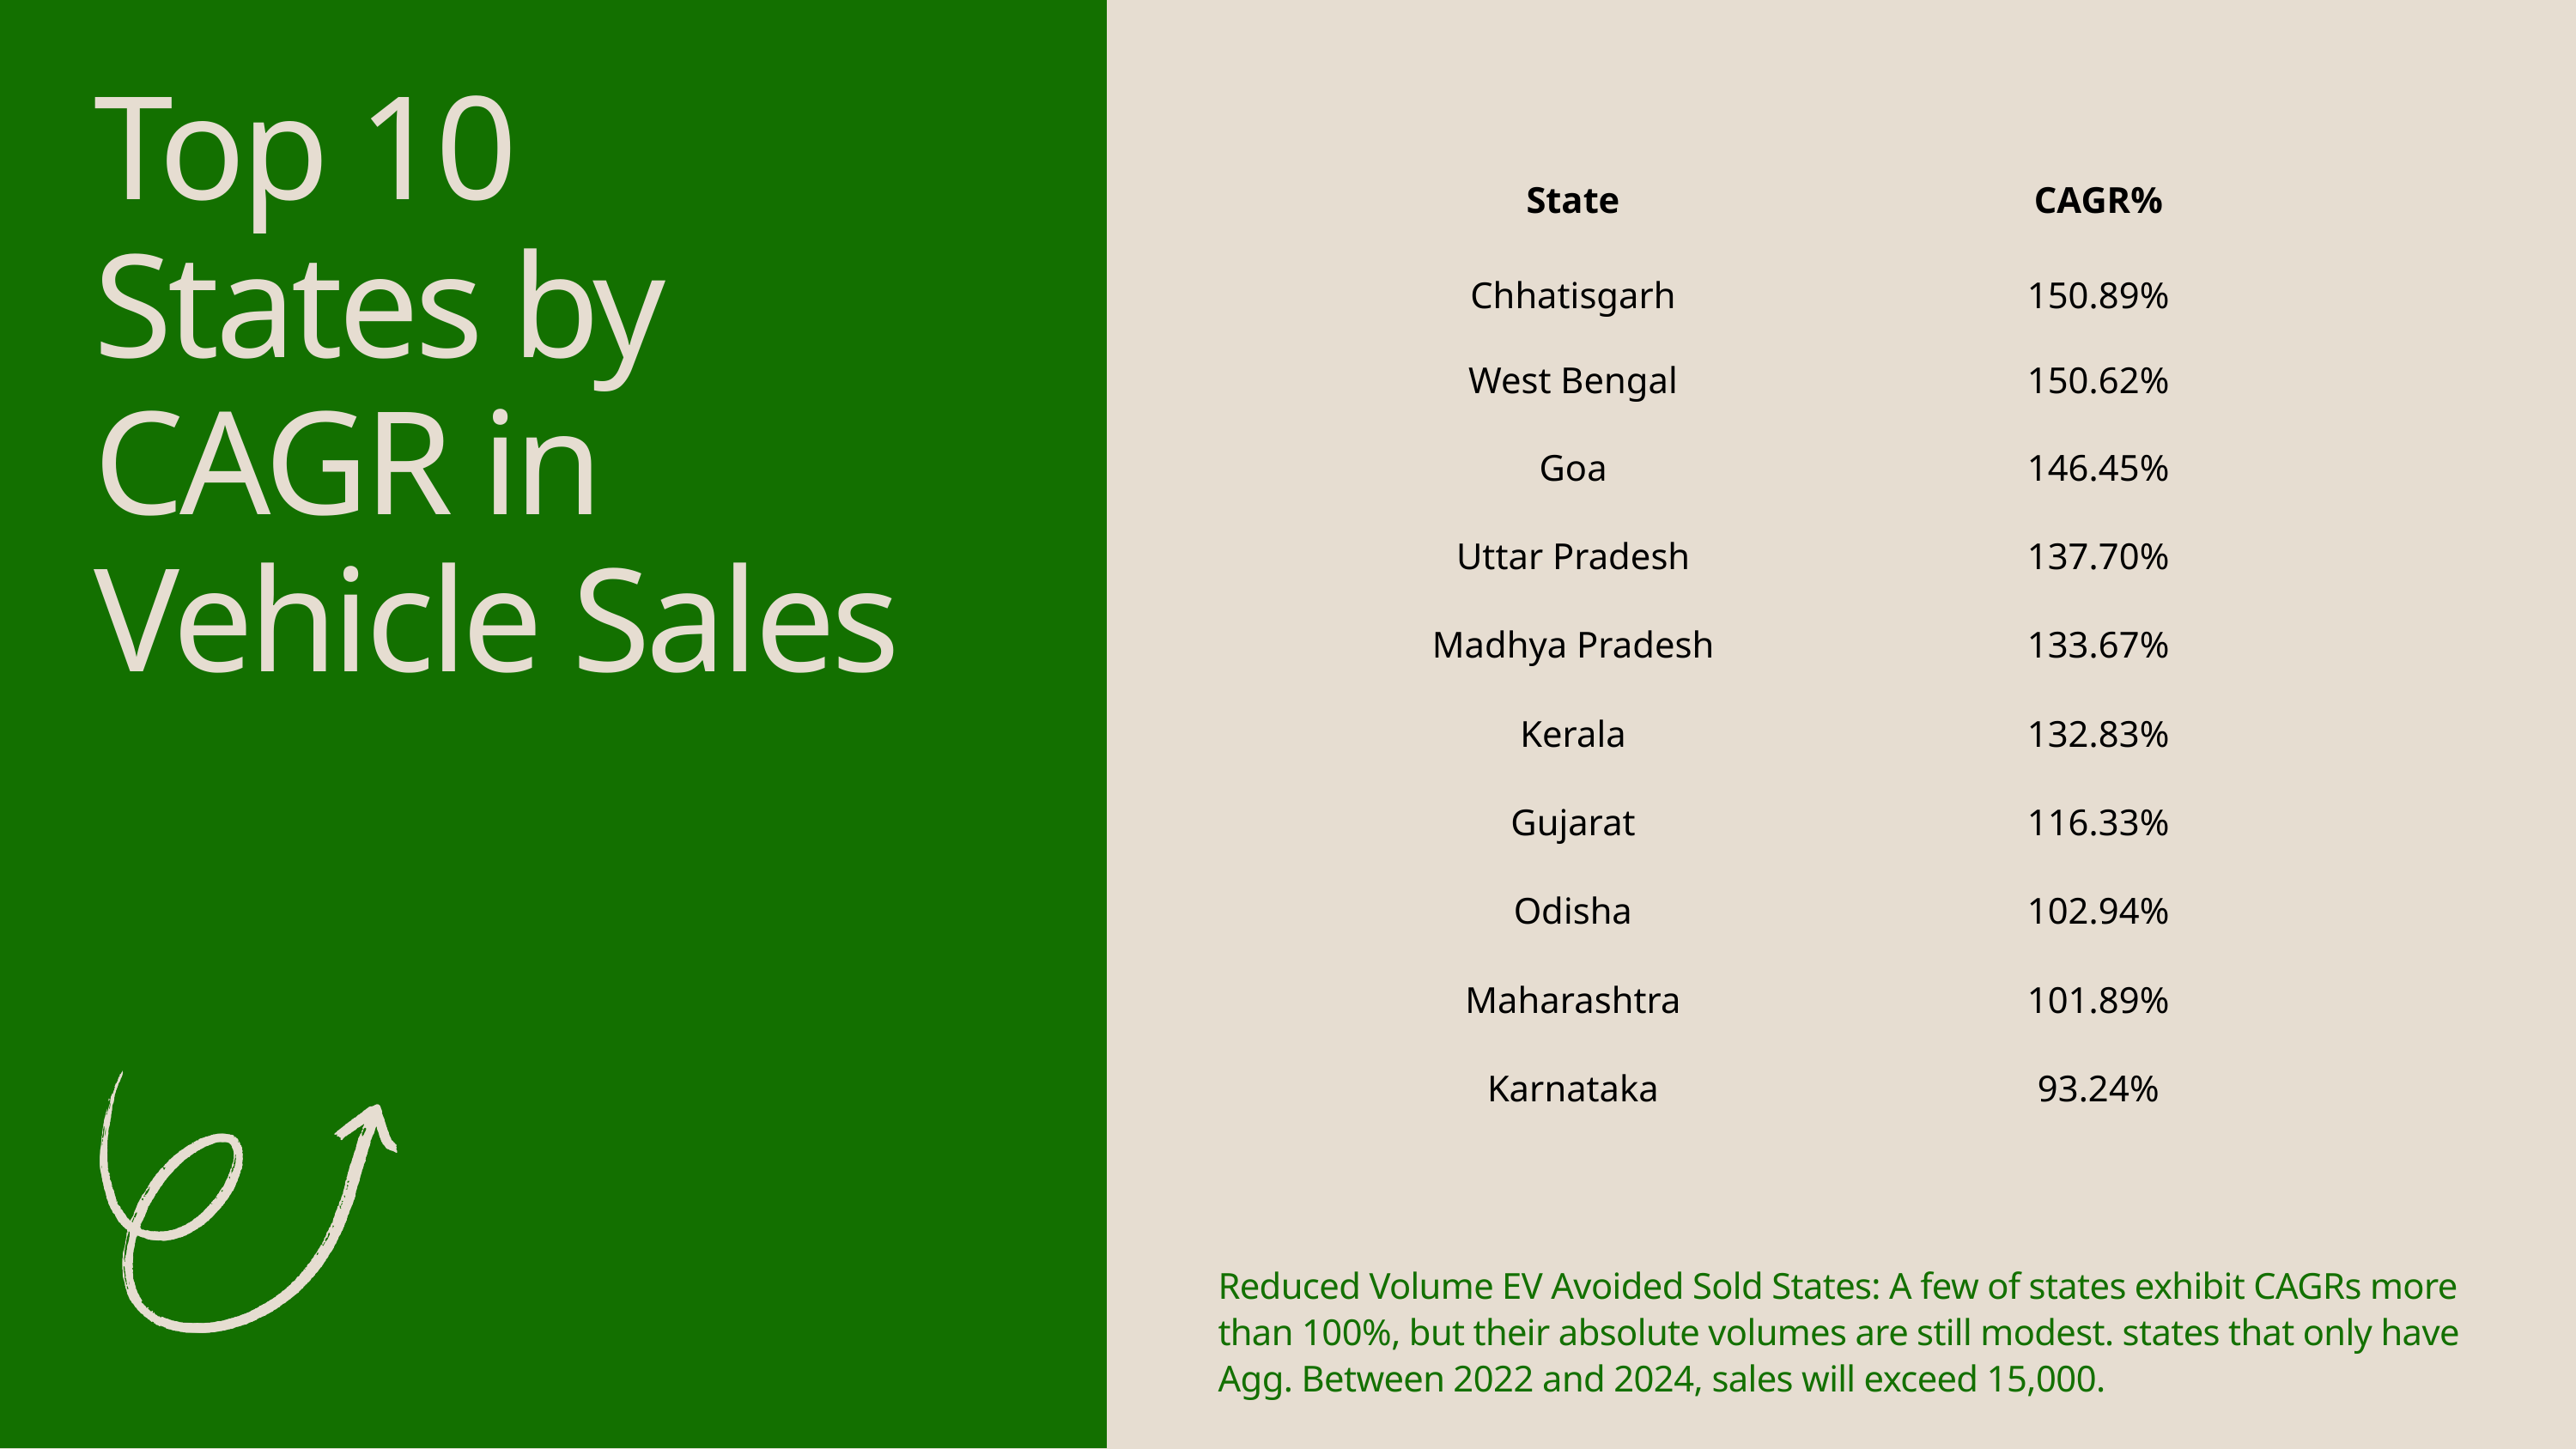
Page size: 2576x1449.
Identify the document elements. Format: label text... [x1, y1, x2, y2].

table_cell 102.94% [1824, 868, 2372, 952]
table_cell 146.45% [1824, 424, 2372, 508]
table_cell Gujarat [1327, 779, 1820, 863]
table_cell Uttar Pradesh [1327, 513, 1820, 597]
table_cell 137.70% [1824, 513, 2372, 597]
table_header State [1327, 148, 1821, 251]
table_cell 132.83% [1824, 690, 2372, 774]
table_cell 133.67% [1824, 602, 2372, 686]
table_cell Madhya Pradesh [1327, 602, 1820, 686]
table_header CAGR% [1822, 145, 2374, 252]
table_cell Chhatisgarh [1327, 255, 1820, 334]
table_cell 150.62% [1824, 338, 2372, 420]
table_cell 116.33% [1824, 779, 2372, 863]
table_cell Odisha [1327, 868, 1820, 952]
table_cell West Bengal [1327, 338, 1820, 420]
table_cell Maharashtra [1327, 956, 1820, 1040]
table_cell Goa [1327, 424, 1820, 508]
text_box Reduced Volume EV Avoided Sold States: A few of states exhibit CAGRs more than 100%, but their absolute volumes are still modest. states that only have Agg. Between 2022 and 2024, sales will exceed 15,000. [1218, 1260, 2482, 1399]
table_cell 93.24% [1824, 1046, 2372, 1130]
table_cell 150.89% [1824, 253, 2372, 334]
table_cell Karnataka [1327, 1046, 1820, 1130]
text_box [0, 0, 1108, 1449]
table_cell 101.89% [1824, 956, 2372, 1040]
table_cell Kerala [1327, 690, 1820, 774]
